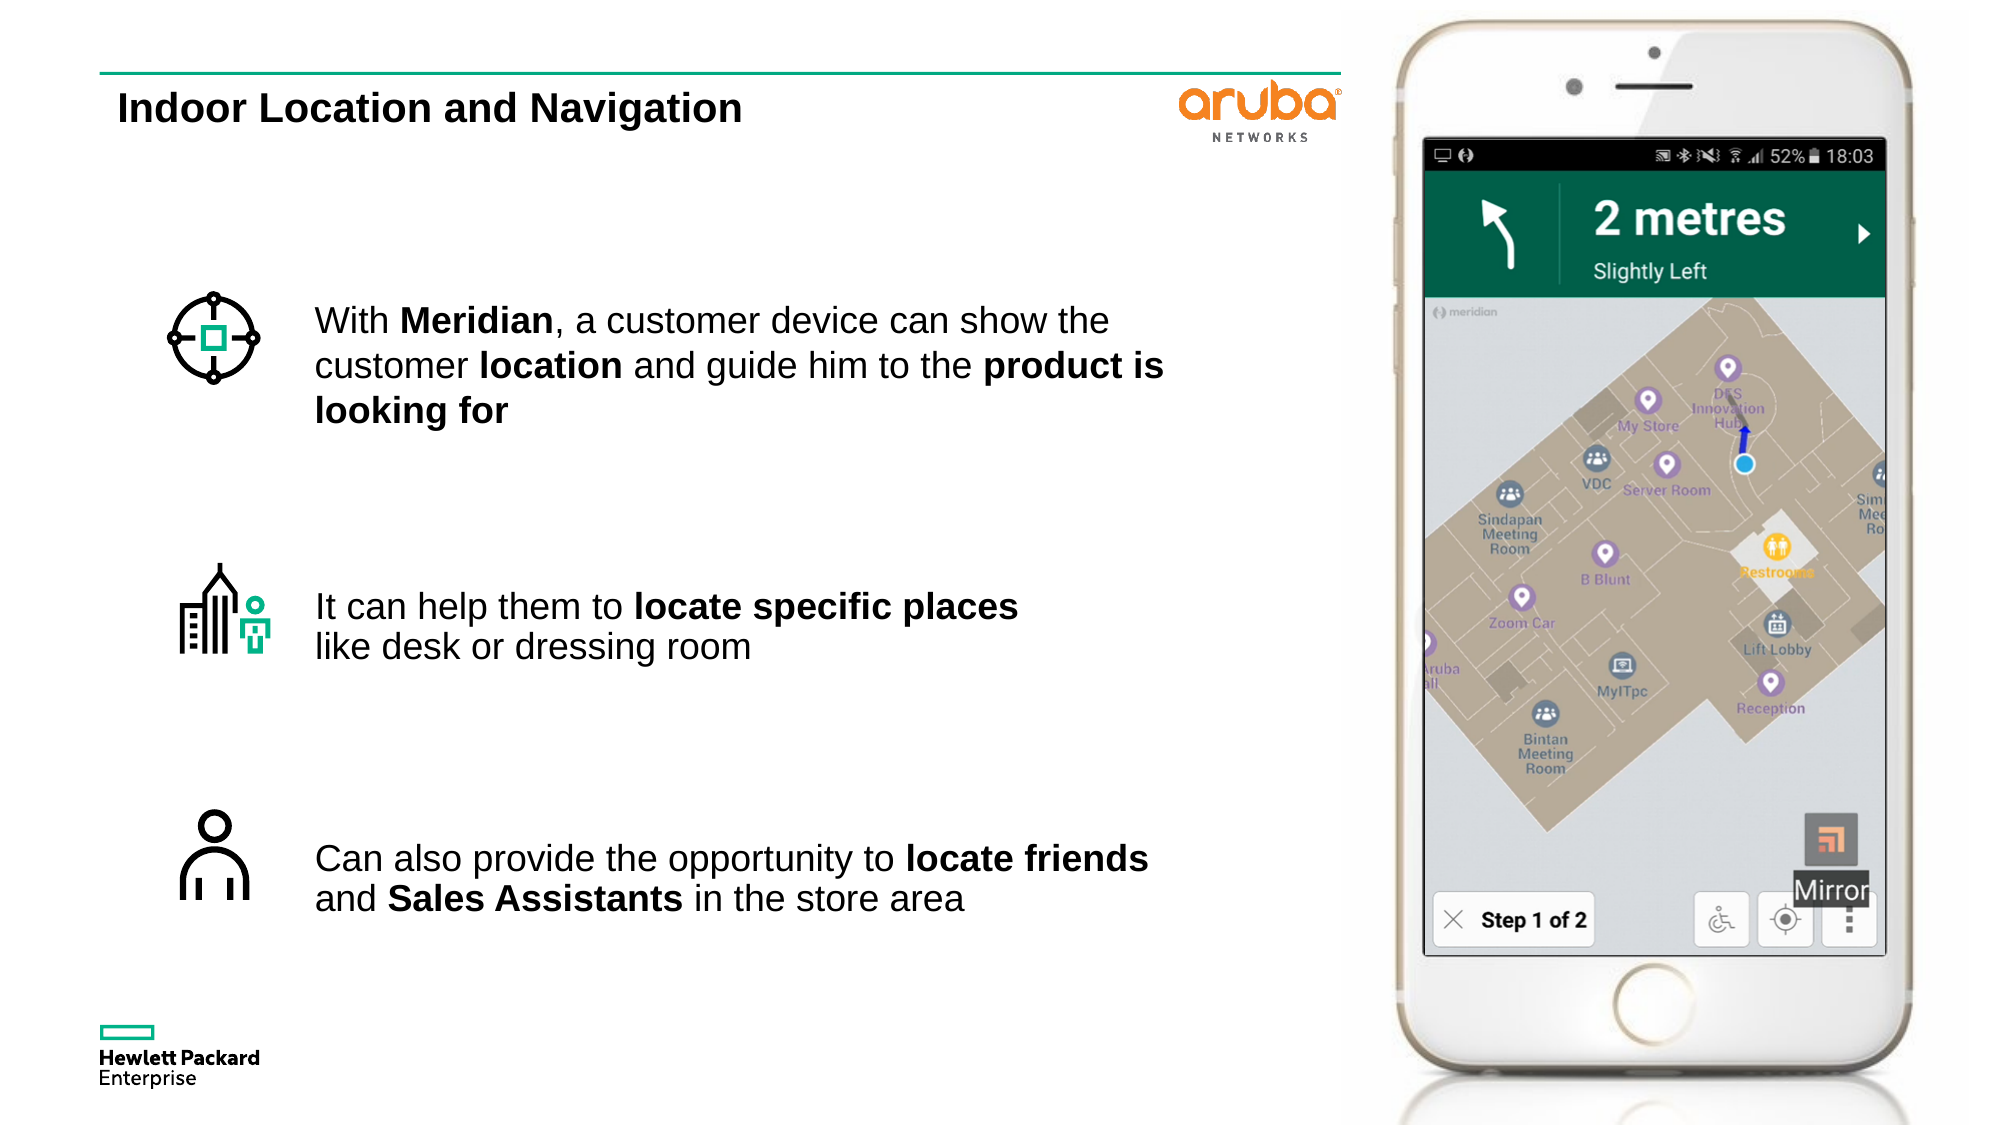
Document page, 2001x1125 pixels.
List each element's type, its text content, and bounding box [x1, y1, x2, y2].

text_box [166, 288, 1238, 440]
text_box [179, 809, 1192, 927]
text_box Indoor Location and Navigation [102, 72, 800, 145]
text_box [179, 562, 1062, 670]
picture [1176, 10, 1969, 1125]
